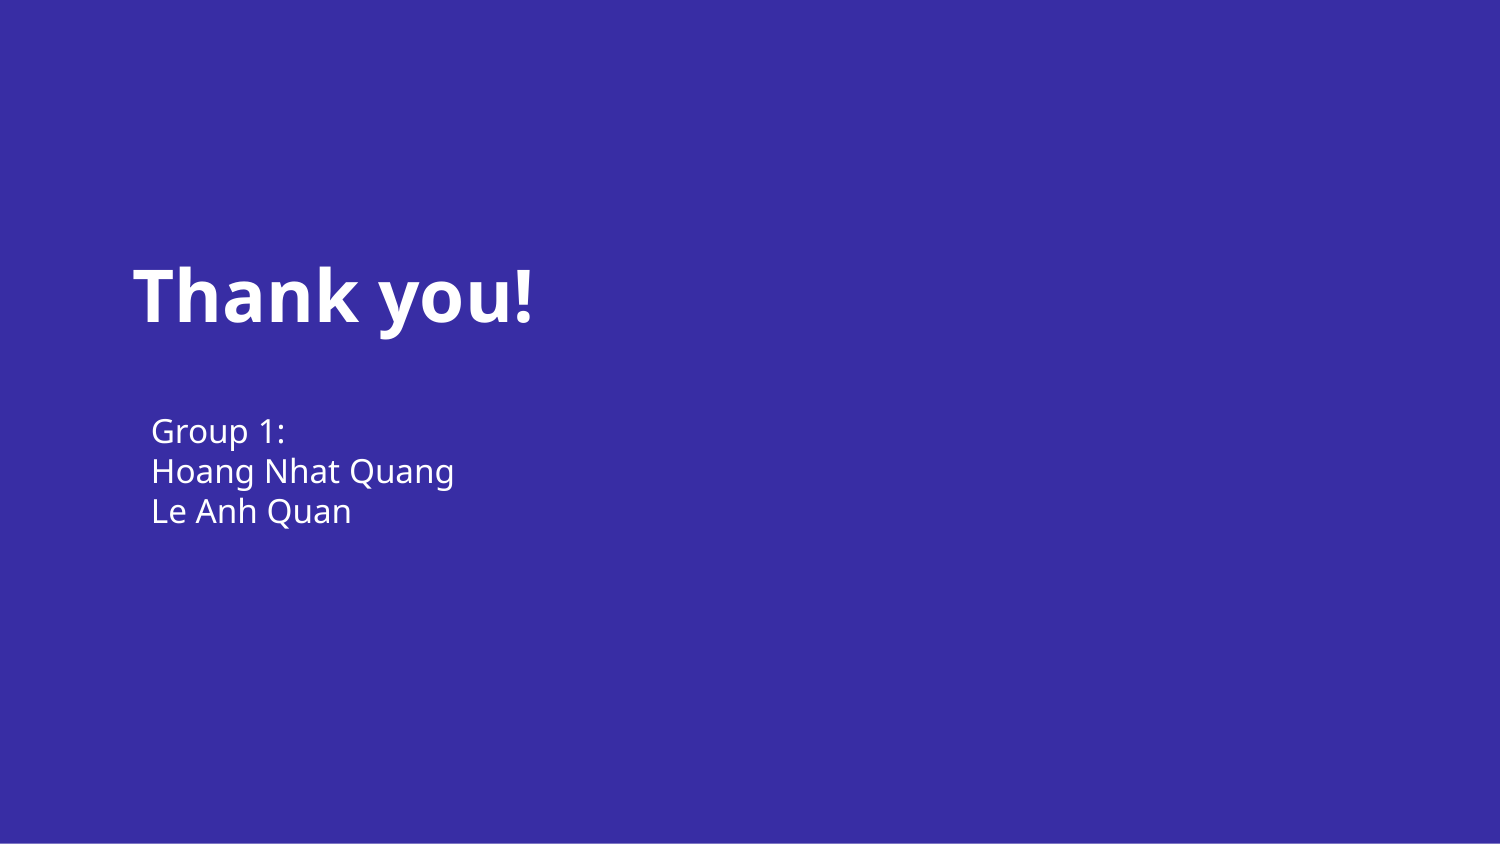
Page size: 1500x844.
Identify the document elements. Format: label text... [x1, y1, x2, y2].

subtitle Group 1: Hoang Nhat Quang Le Anh Quan [117, 394, 751, 638]
title Thank you! [117, 206, 751, 382]
